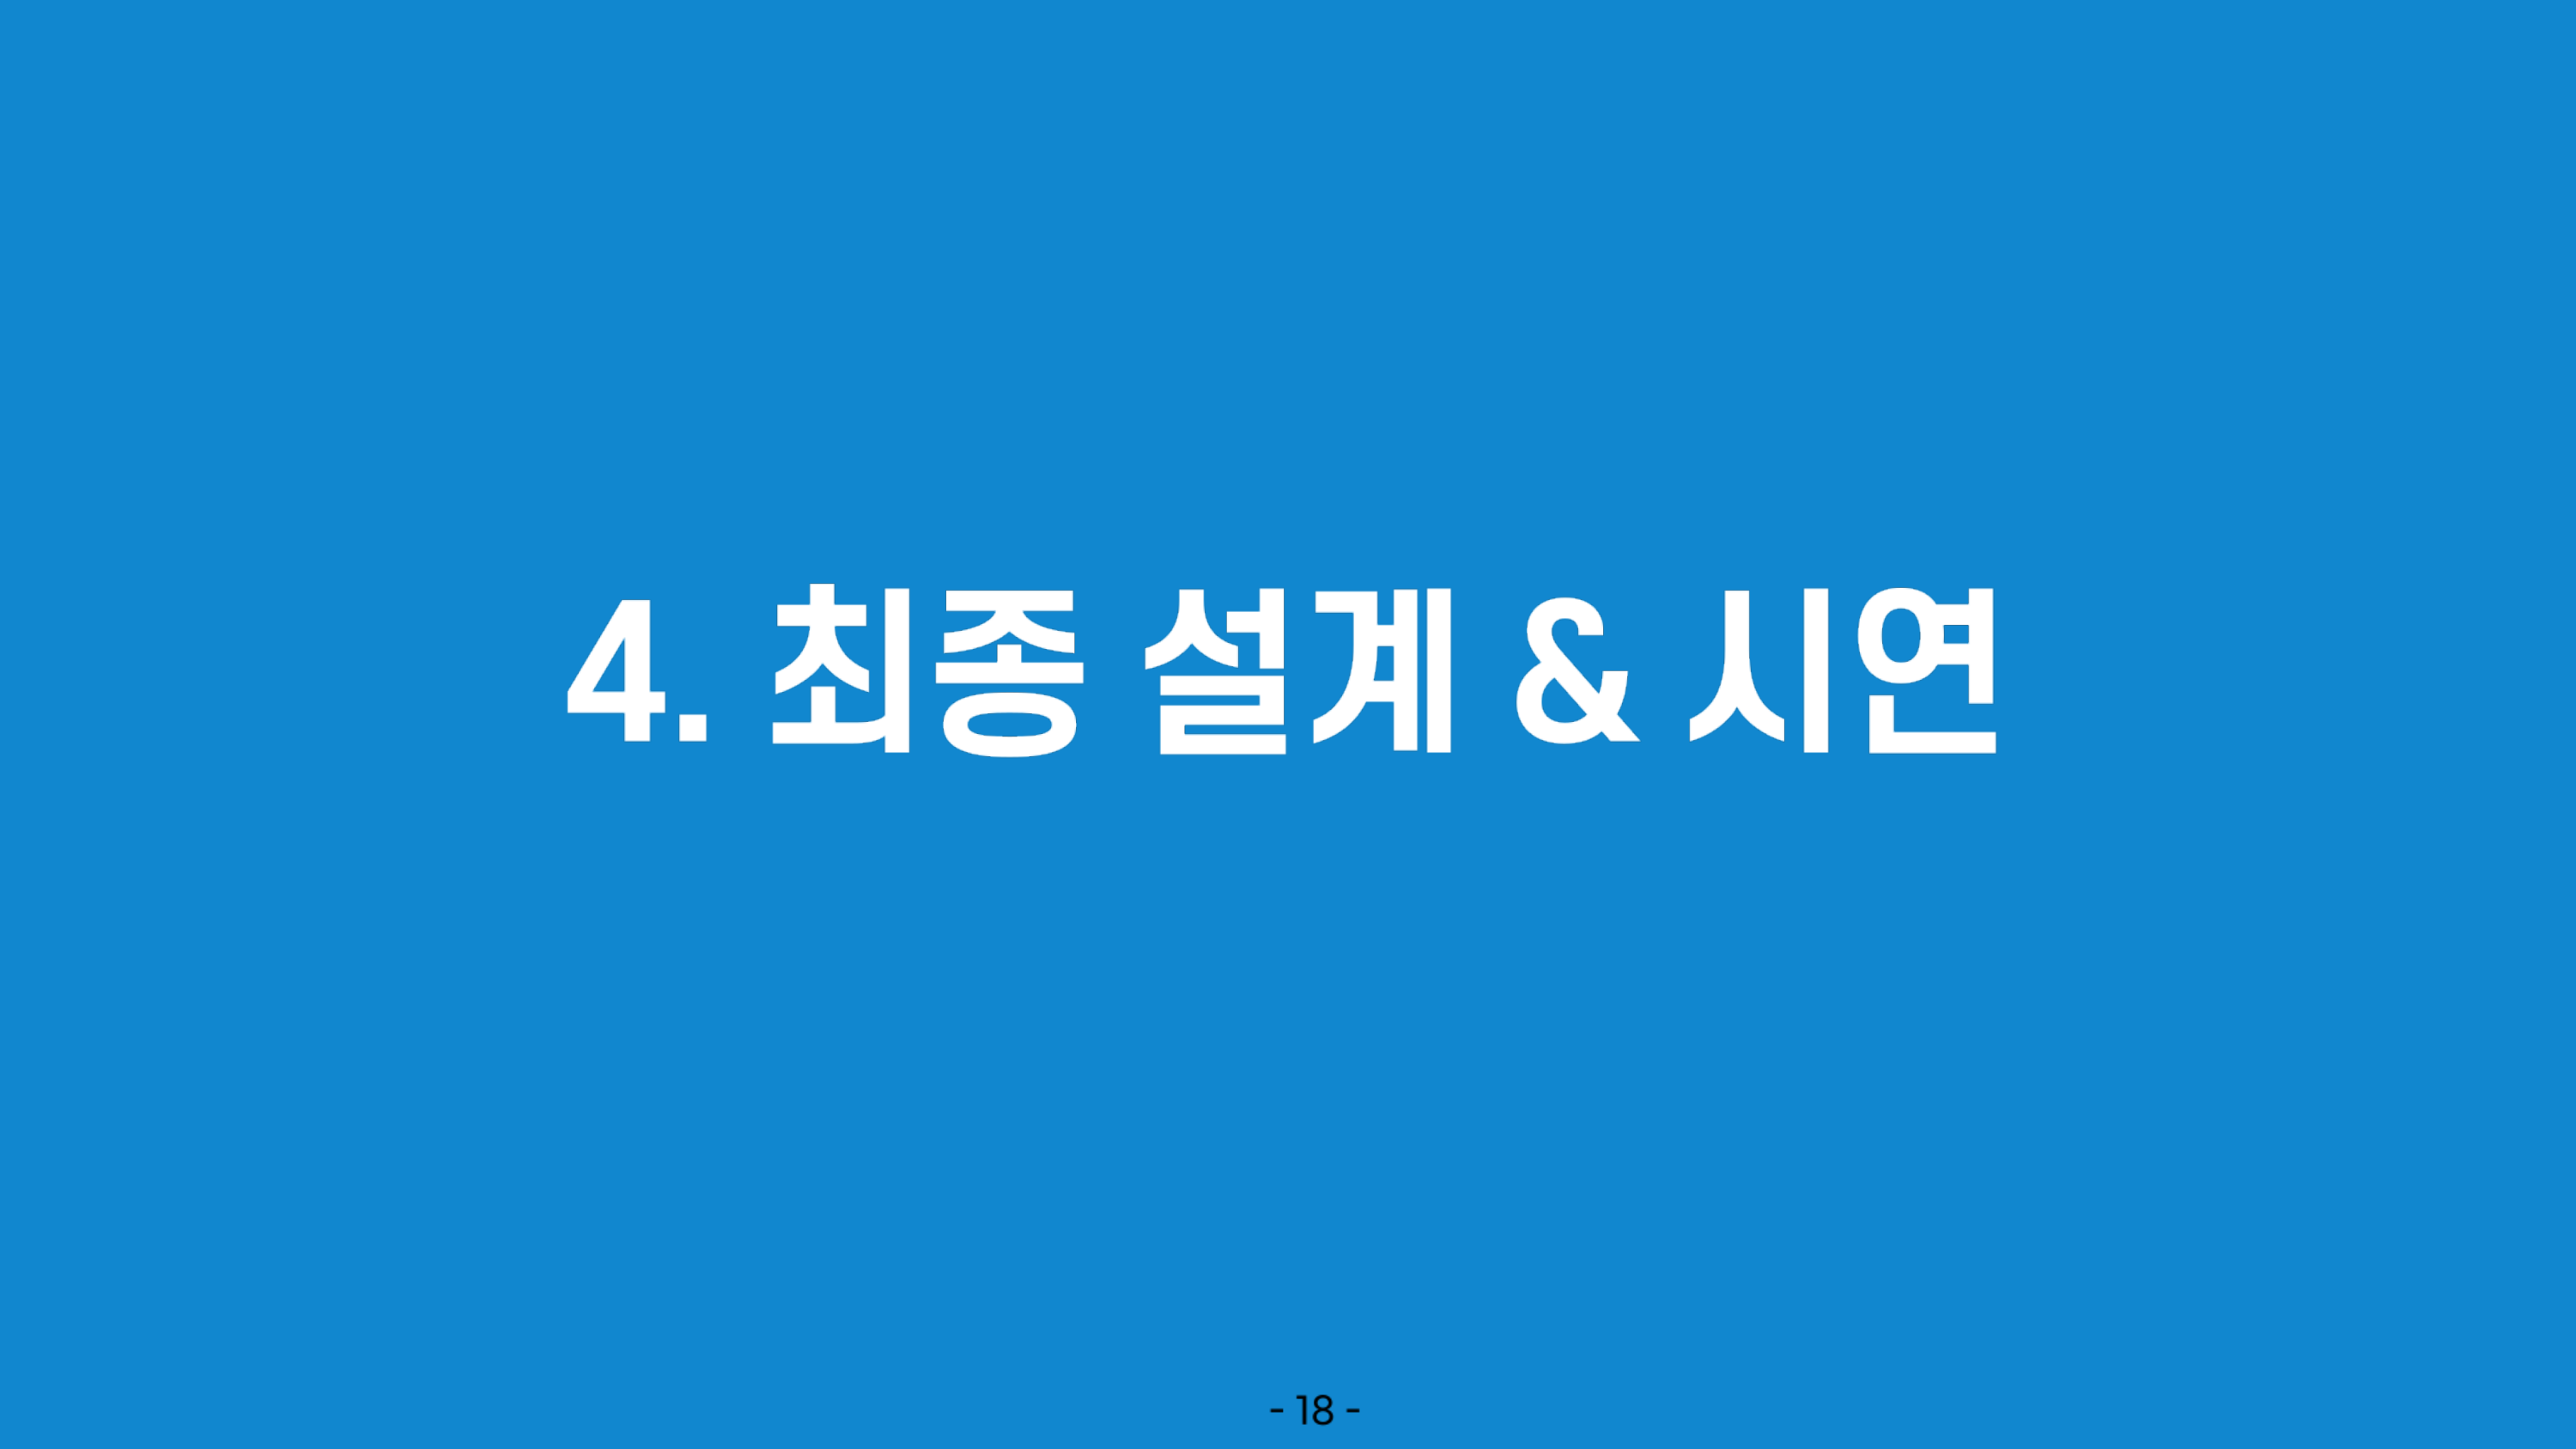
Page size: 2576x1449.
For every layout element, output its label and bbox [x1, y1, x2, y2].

picture [620, 1383, 1381, 1449]
picture [127, 516, 2096, 875]
